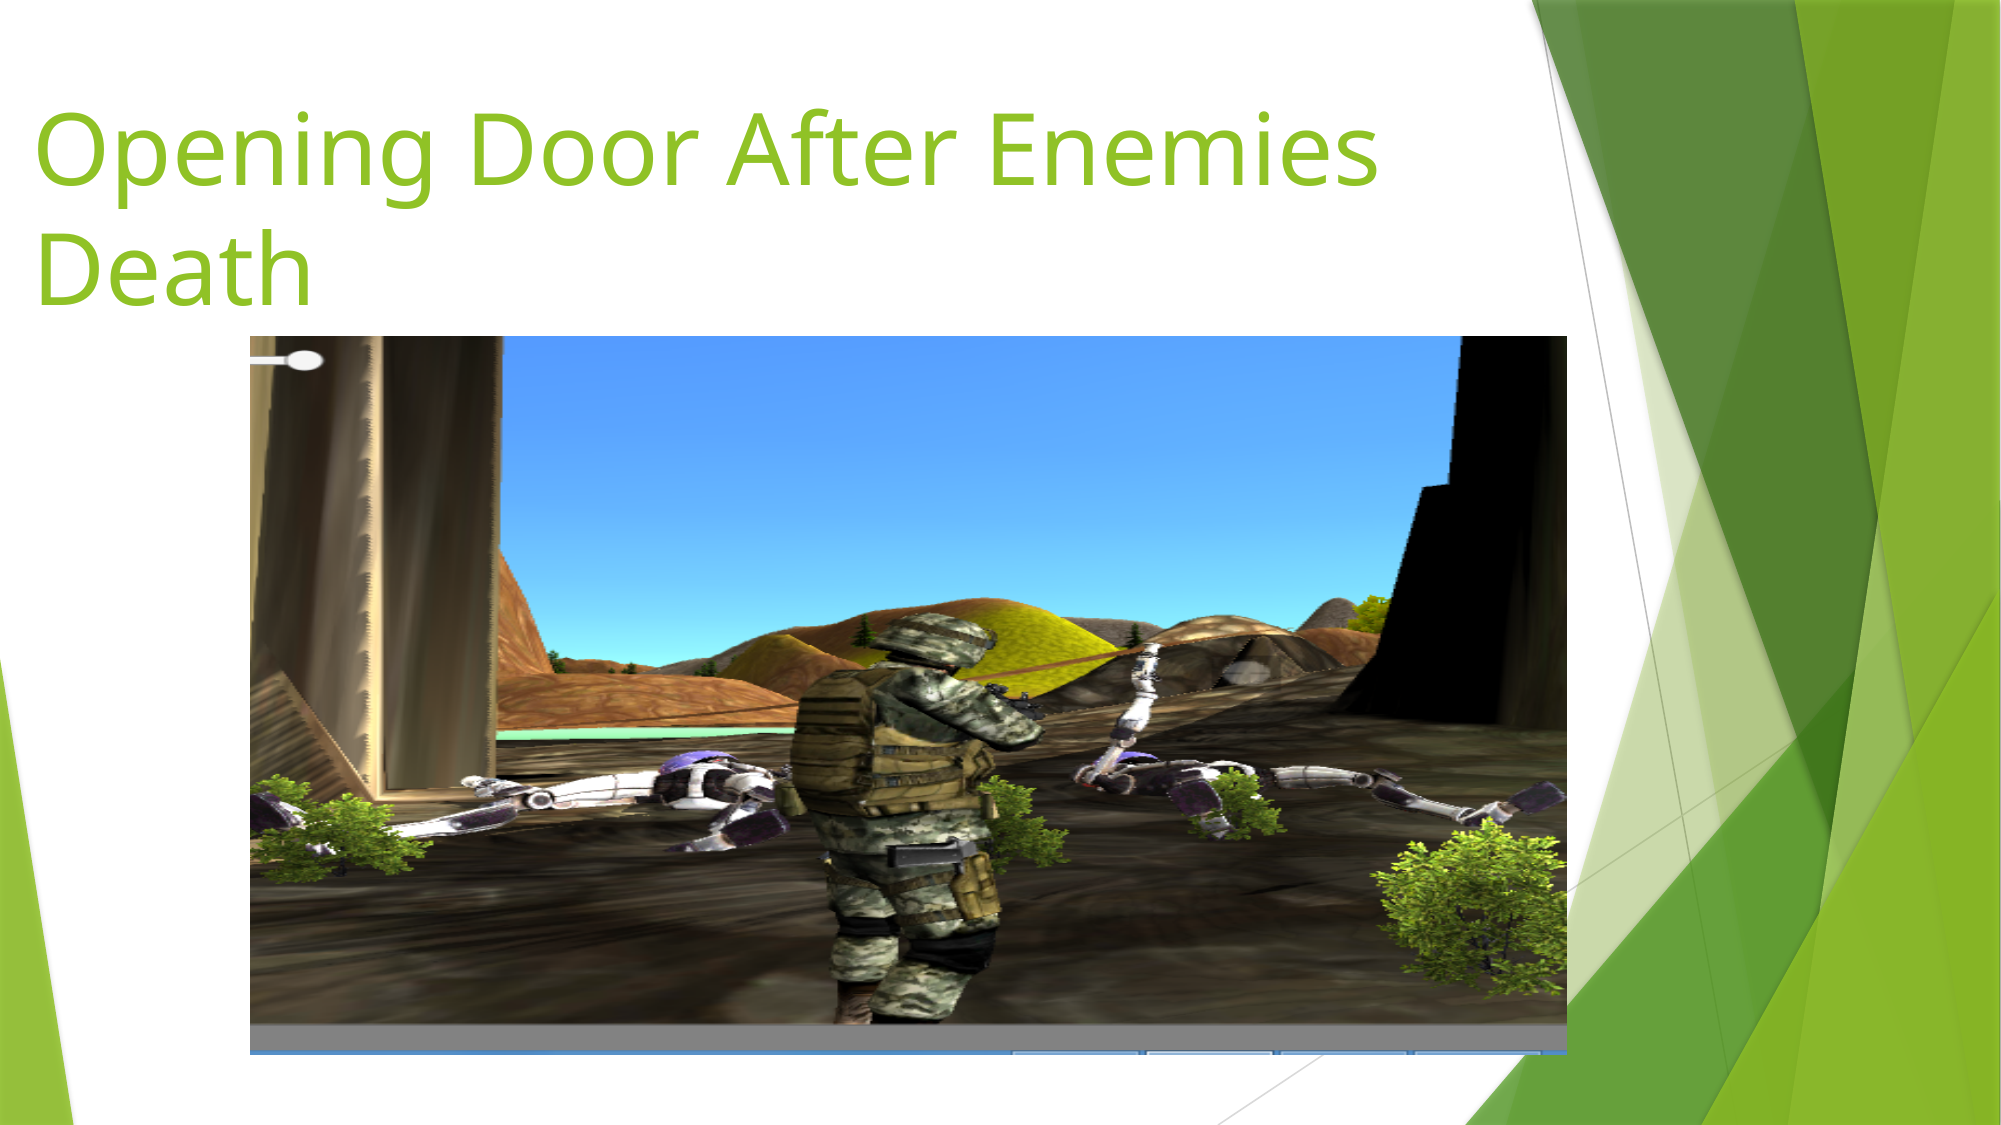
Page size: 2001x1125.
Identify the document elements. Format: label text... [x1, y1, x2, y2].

title Opening Door After Enemies Death [17, 77, 1688, 295]
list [250, 335, 1567, 1055]
